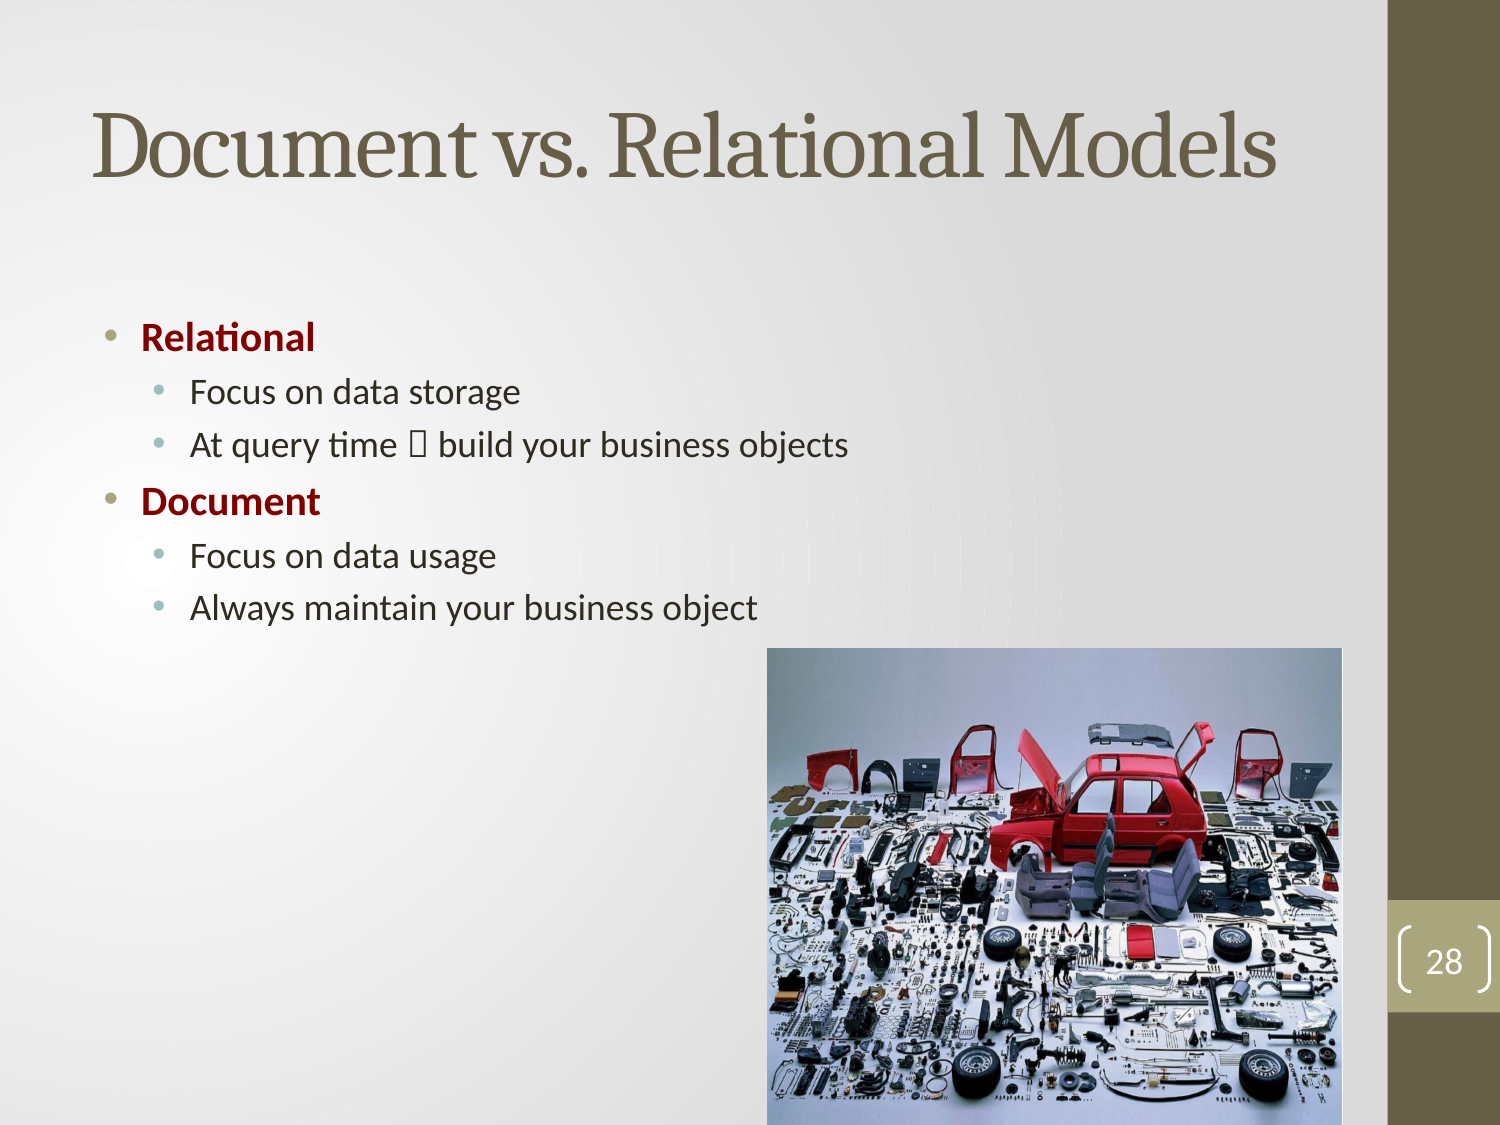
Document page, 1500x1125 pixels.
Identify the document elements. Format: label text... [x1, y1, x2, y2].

slide_number 28 [1397, 925, 1492, 994]
picture [766, 648, 1344, 1125]
list Relational Focus on data storage At query time  build your business objects Document Focus on data usage Always maintain your business object [69, 302, 971, 761]
title Document vs. Relational Models [75, 45, 1325, 233]
